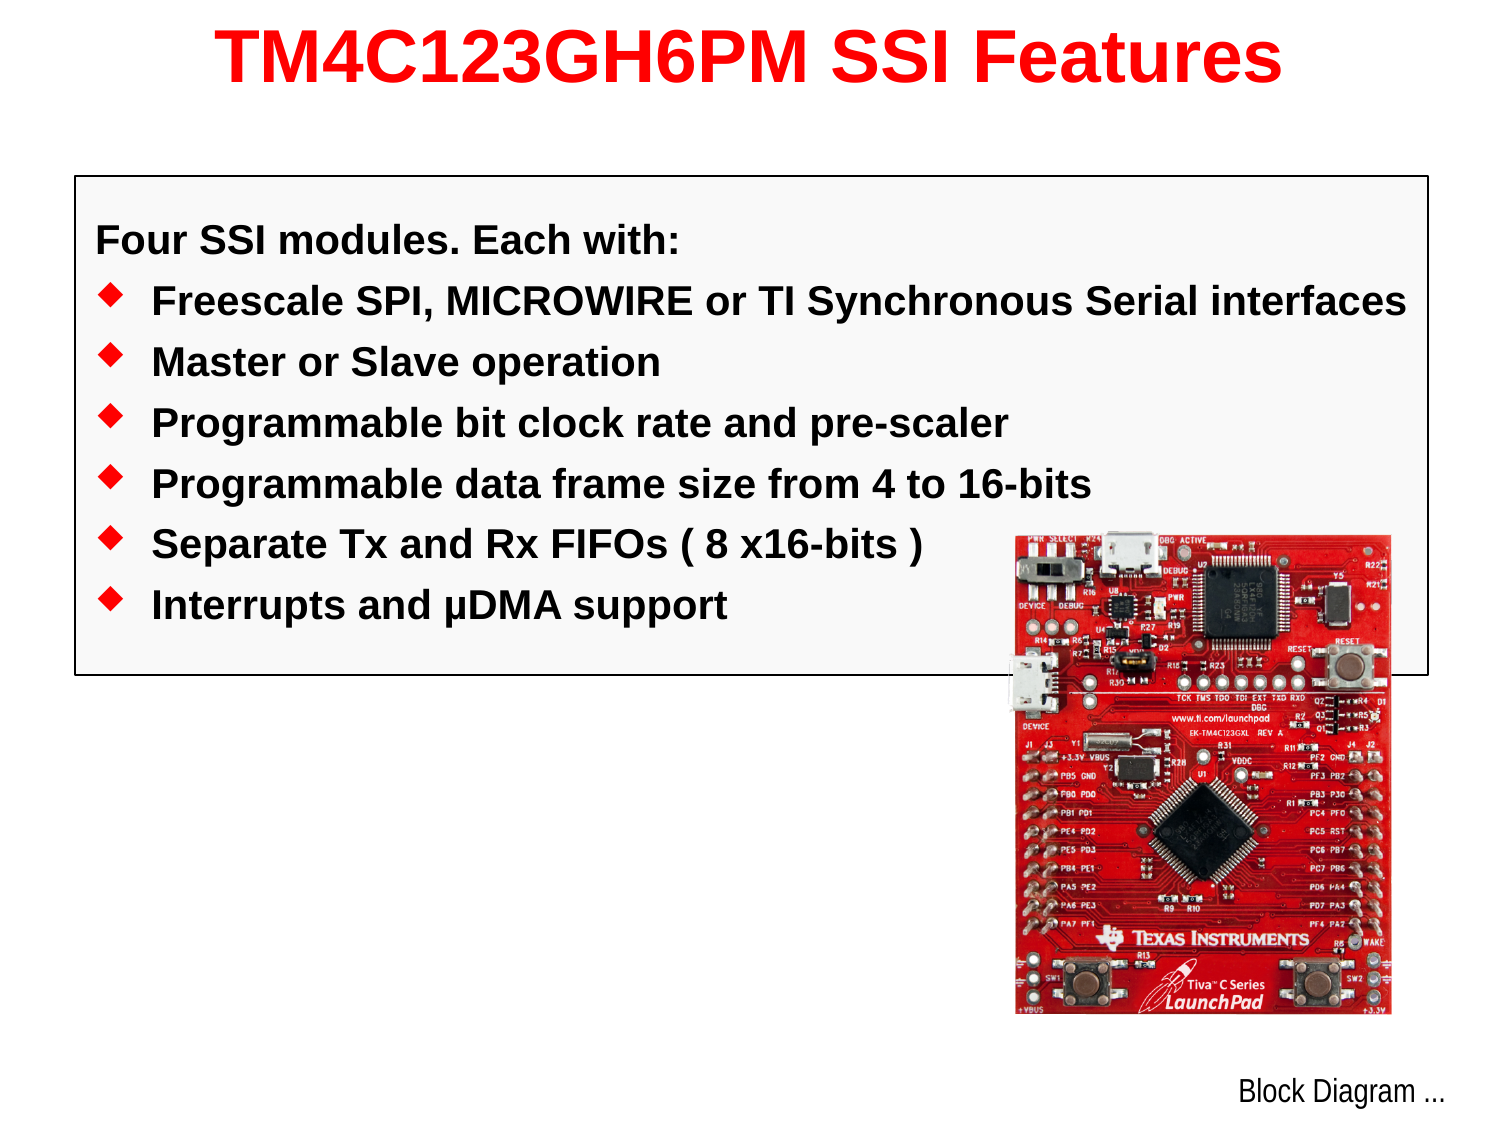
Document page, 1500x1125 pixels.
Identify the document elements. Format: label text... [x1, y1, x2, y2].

text_box Four SSI modules. Each with: Freescale SPI, MICROWIRE or TI Synchronous Serial interfaces Master or Slave operation Programmable bit clock rate and pre-scaler Programmable data frame size from 4 to 16-bits Separate Tx and Rx FIFOs ( 8 x16-bits ) Interrupts and µDMA support [80, 215, 1435, 636]
text_box [74, 175, 1428, 675]
title TM4C123GH6PM SSI Features [75, 0, 1425, 118]
picture [990, 510, 1428, 1045]
text_box Block Diagram ... [1238, 1076, 1447, 1109]
